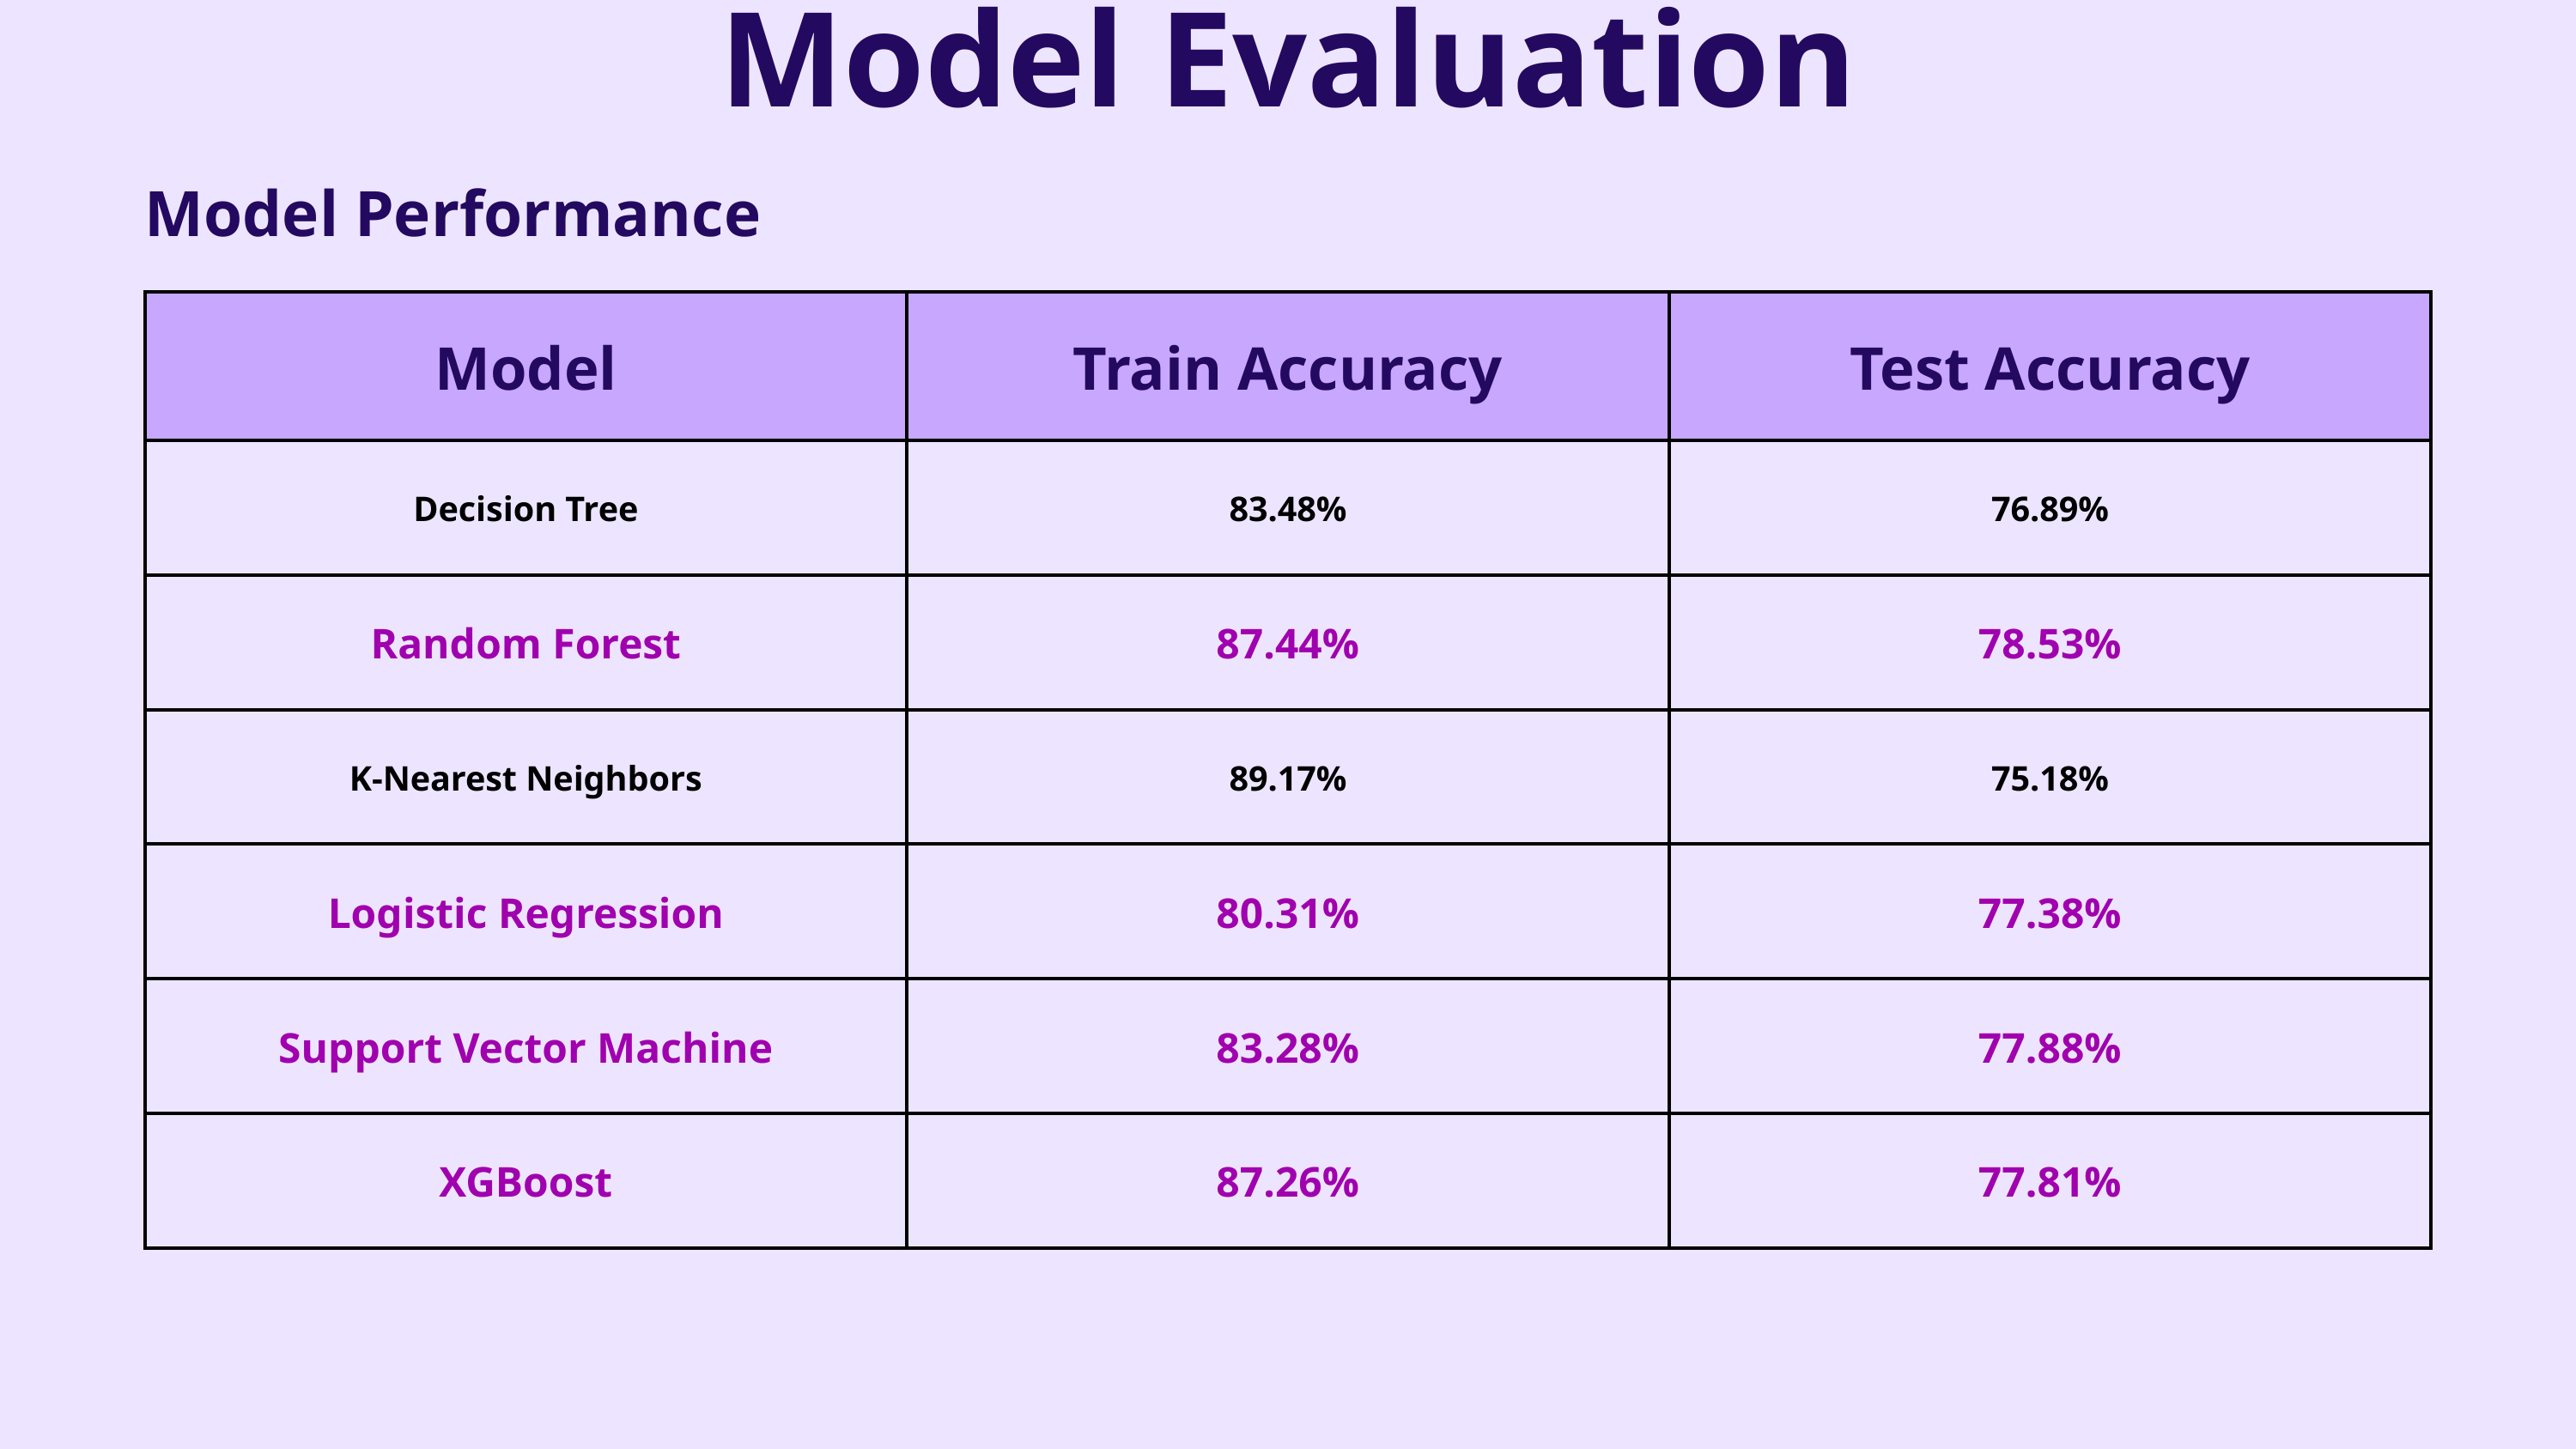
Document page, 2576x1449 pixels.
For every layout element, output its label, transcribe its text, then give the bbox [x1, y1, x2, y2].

text_box Model Evaluation [642, 27, 1934, 133]
table_header Train Accuracy [908, 294, 1668, 439]
table_cell Support Vector Machine [147, 980, 905, 1112]
table_cell Random Forest [147, 577, 905, 708]
table_cell 83.48% [908, 442, 1668, 573]
table_cell 77.81% [1671, 1115, 2429, 1246]
table_cell Logistic Regression [147, 846, 905, 977]
table_cell 83.28% [908, 980, 1668, 1112]
table_cell 87.26% [908, 1115, 1668, 1246]
table_cell 89.17% [908, 712, 1668, 842]
table_cell XGBoost [147, 1115, 905, 1246]
table_cell 77.38% [1671, 846, 2429, 977]
table_header Model [147, 294, 905, 439]
table_header Test Accuracy [1671, 294, 2429, 439]
table_cell 77.88% [1671, 980, 2429, 1112]
table_cell 76.89% [1671, 442, 2429, 573]
table_cell Decision Tree [147, 442, 905, 573]
text_box Model Performance [144, 198, 1437, 249]
table_cell K-Nearest Neighbors [147, 712, 905, 842]
table_cell 87.44% [908, 577, 1668, 708]
table_cell 75.18% [1671, 712, 2429, 842]
table_cell 80.31% [908, 846, 1668, 977]
table_cell 78.53% [1671, 577, 2429, 708]
